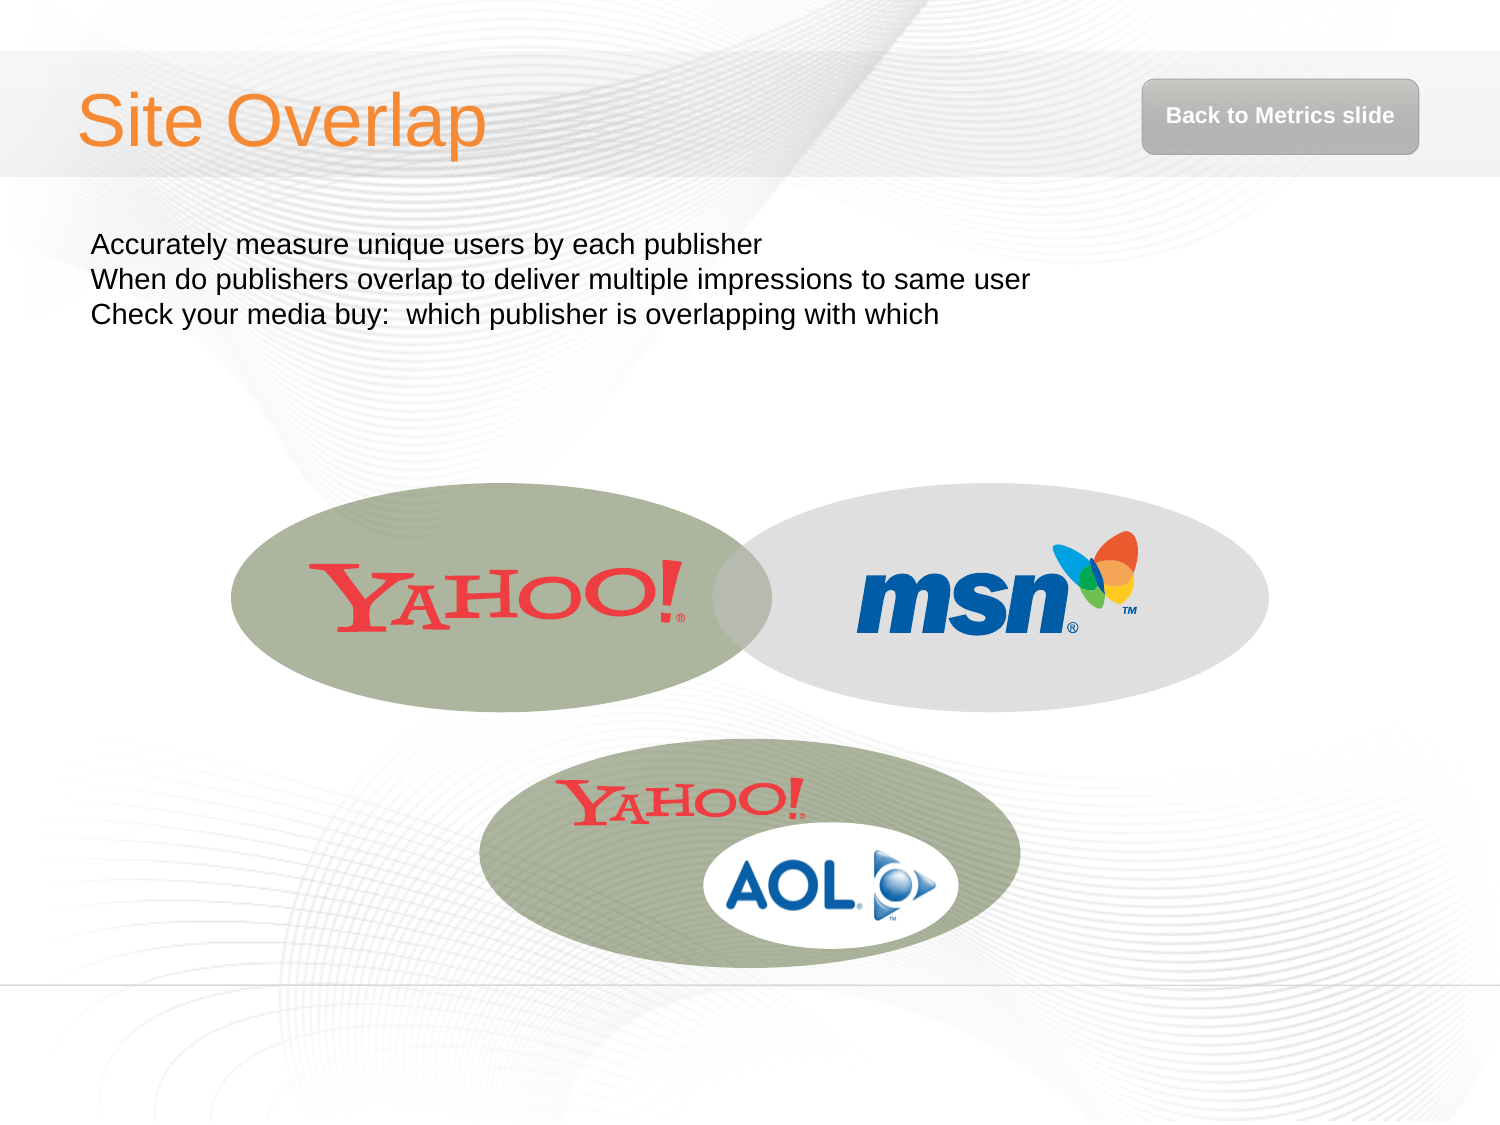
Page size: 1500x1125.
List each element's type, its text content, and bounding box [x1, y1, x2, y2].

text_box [230, 482, 710, 713]
text_box Back to Metrics slide [1140, 76, 1421, 157]
title Site Overlap [60, 61, 1422, 173]
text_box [711, 482, 1270, 713]
list Accurately measure unique users by each publisher When do publishers overlap to deliver multiple impressions to same user Check your media buy: which publisher is overlapping with which [75, 217, 1426, 961]
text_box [479, 738, 1021, 969]
